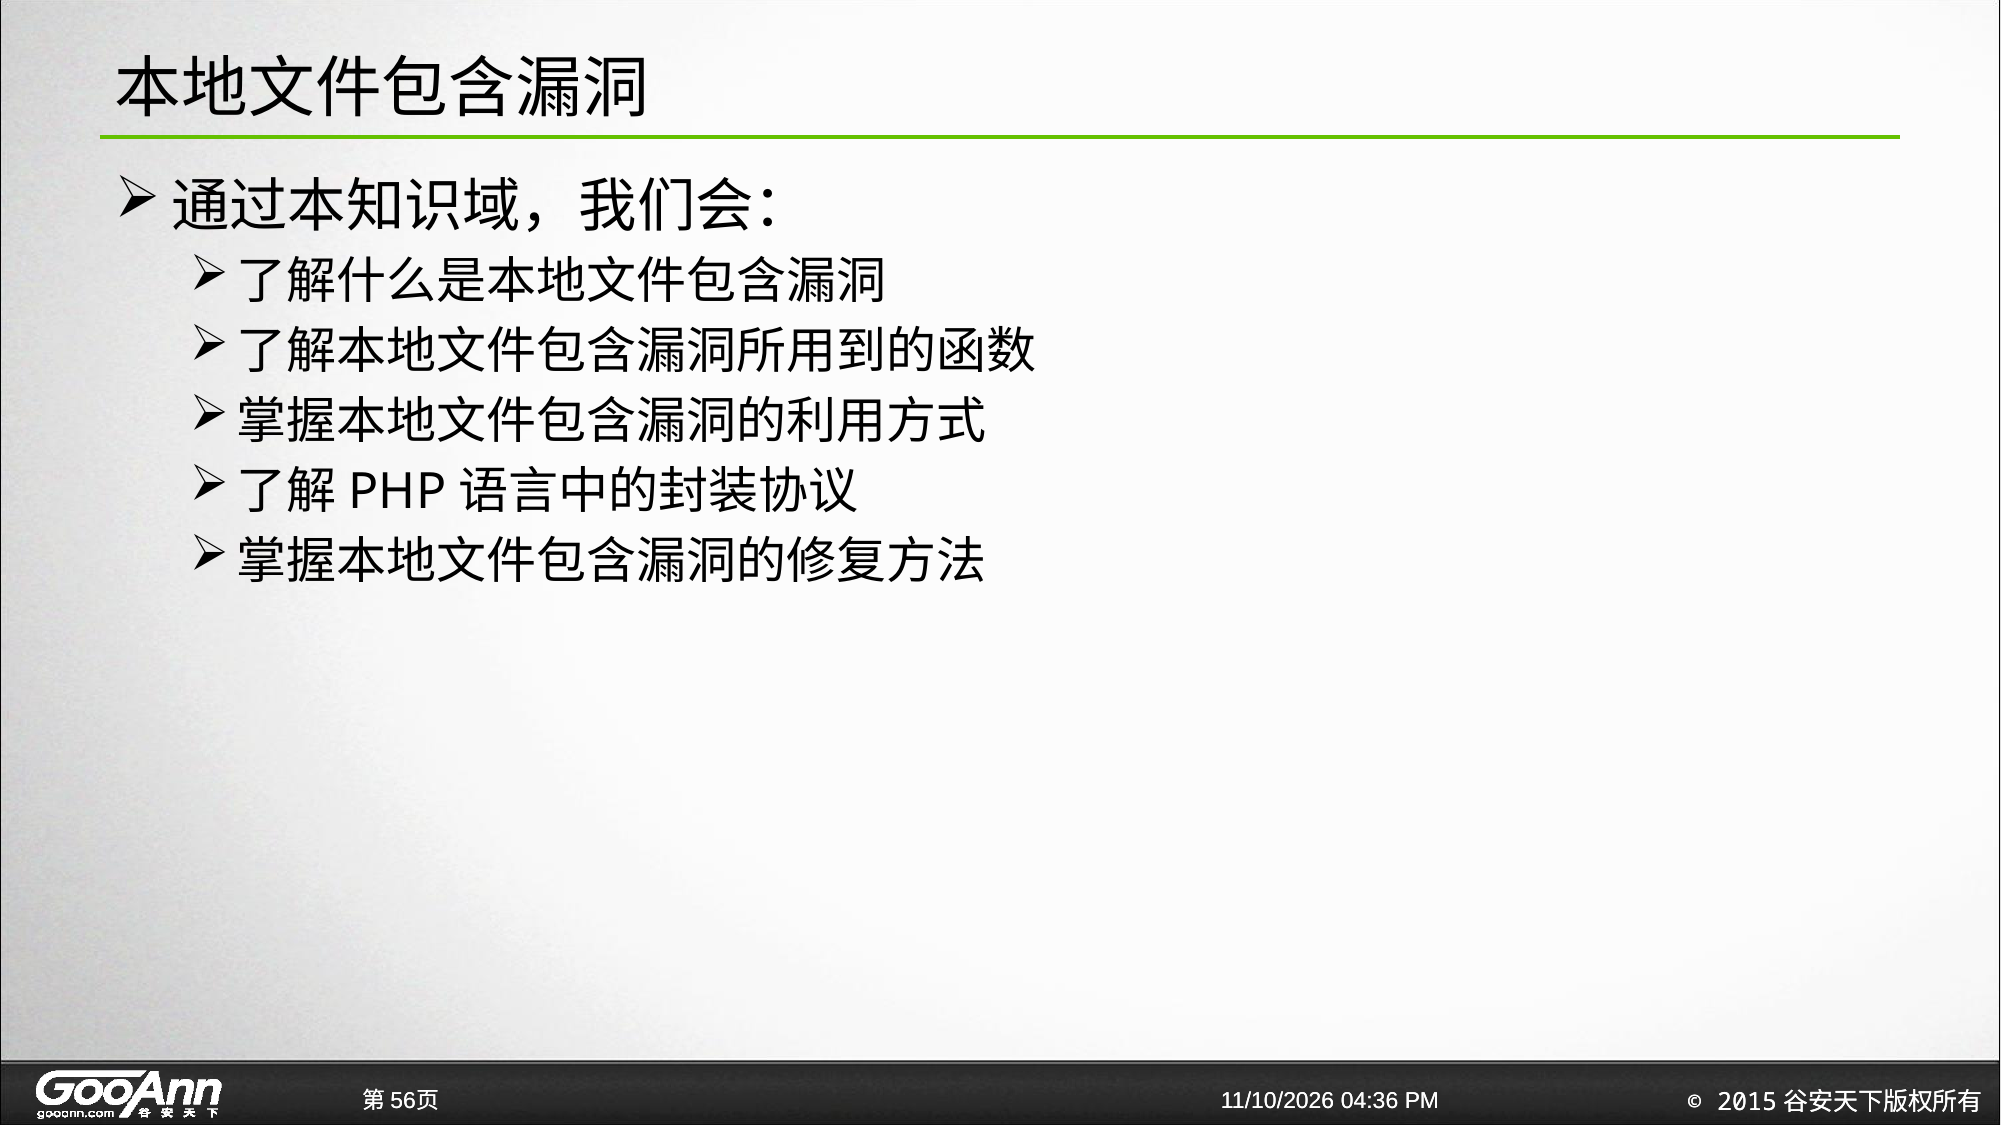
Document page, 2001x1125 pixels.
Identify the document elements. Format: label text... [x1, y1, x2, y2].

list 通过本知识域，我们会： 了解什么是本地文件包含漏洞 了解本地文件包含漏洞所用到的函数 掌握本地文件包含漏洞的利用方式 了解PHP语言中的封装协议 掌握本地文件包含漏洞的修复方法 [99, 160, 1900, 1005]
picture [0, 0, 2001, 1125]
title 本地文件包含漏洞 [99, 45, 1900, 126]
